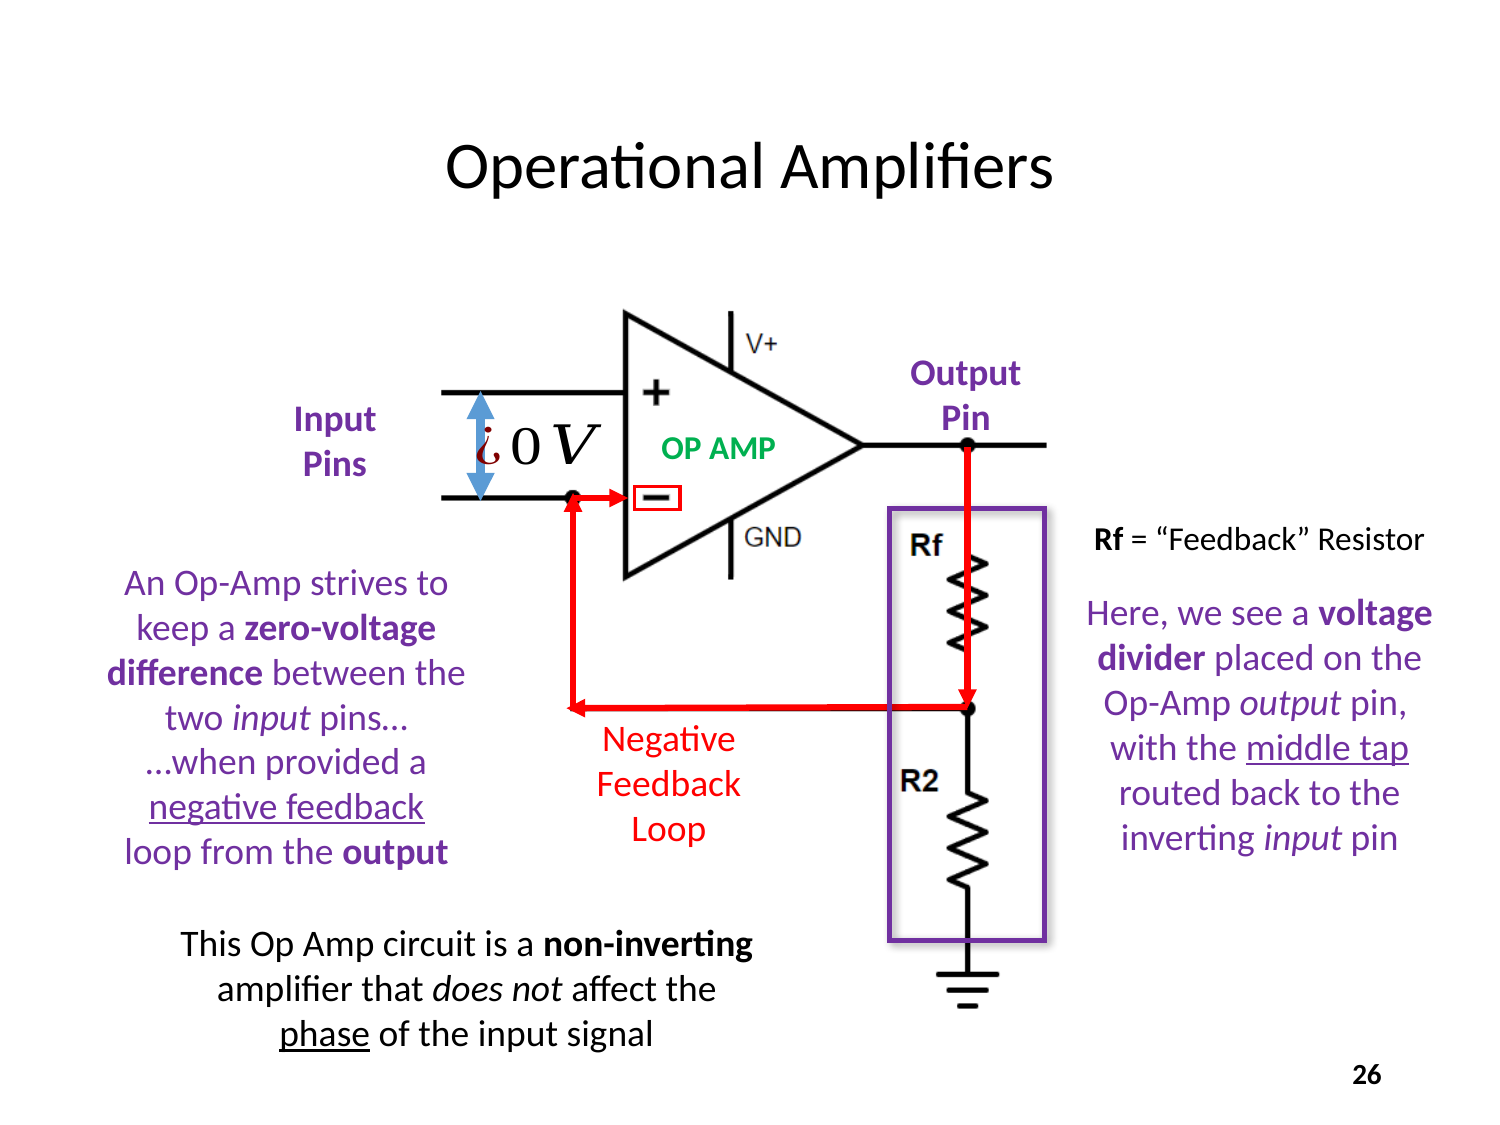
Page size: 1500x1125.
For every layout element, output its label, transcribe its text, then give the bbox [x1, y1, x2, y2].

text_box Input Pins [257, 386, 413, 492]
text_box Here, we see a voltage divider placed on the Op-Amp output pin, with the middle tap routed back to the inverting input pin [1081, 580, 1449, 866]
text_box …when provided a negative feedback loop from the output [97, 729, 419, 880]
title Operational Amplifiers [103, 58, 1397, 276]
text_box This Op Amp circuit is a non-inverting amplifier that does not affect the phase of the input signal [155, 911, 778, 1062]
text_box An Op-Amp strives to keep a zero-voltage difference between the two input pins… [88, 550, 419, 746]
text_box Rf = “Feedback” Resistor [1081, 509, 1449, 565]
picture [419, 277, 1081, 1043]
slide_number 26 [1059, 1042, 1397, 1103]
